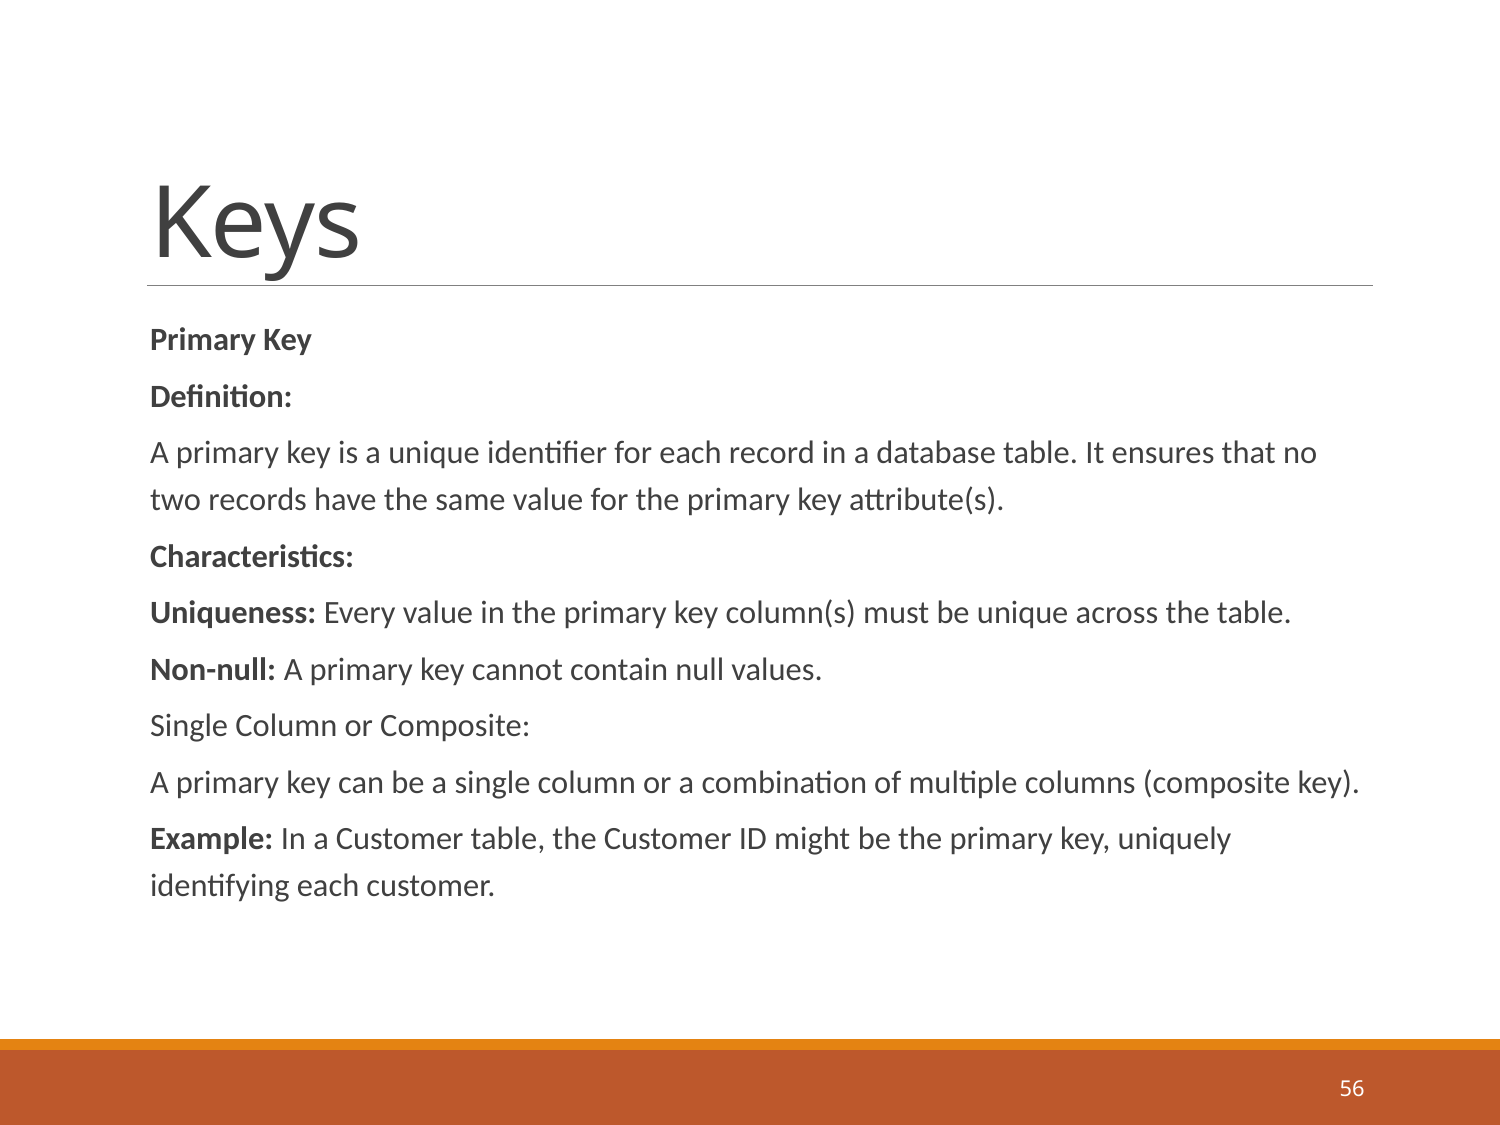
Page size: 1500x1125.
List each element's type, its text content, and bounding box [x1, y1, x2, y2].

slide_number 56 [1218, 1059, 1380, 1120]
list Primary Key Definition: A primary key is a unique identifier for each record in a database table. It ensures that no two records have the same value for the primary key attribute(s). Characteristics: Uniqueness: Every value in the primary key column(s) must be unique across the table. Non-null: A primary key cannot contain null values. Single Column or Composite: A primary key can be a single column or a combination of multiple columns (composite key). Example: In a Customer table, the Customer ID might be the primary key, uniquely identifying each customer. [135, 302, 1373, 963]
title Keys [135, 47, 1373, 285]
